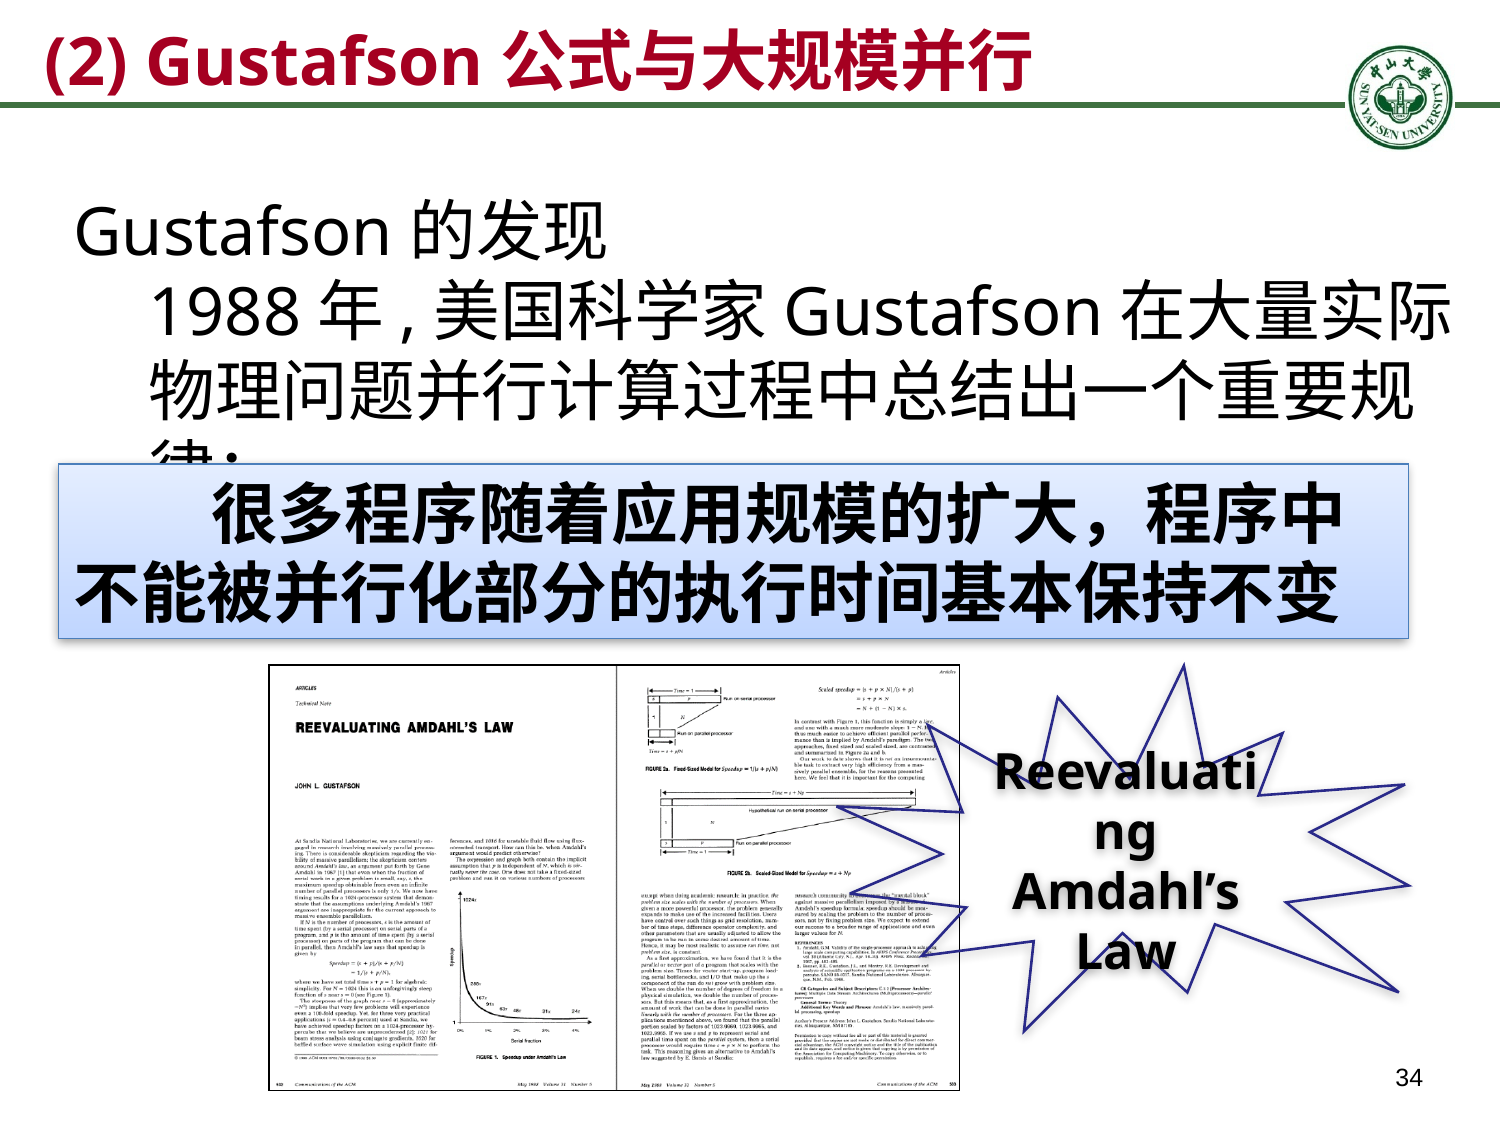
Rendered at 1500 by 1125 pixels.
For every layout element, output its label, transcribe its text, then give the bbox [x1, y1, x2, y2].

list Gustafson的发现 1988年,美国科学家Gustafson在大量实际物理问题并行计算过程中总结出一个重要规律： [58, 181, 1483, 965]
title (2) Gustafson公式与大规模并行 [29, 10, 1216, 101]
text_box 很多程序随着应用规模的扩大，程序中不能被并行化部分的执行时间基本保持不变 [58, 463, 1409, 639]
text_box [269, 665, 1409, 1091]
picture [1345, 42, 1455, 152]
